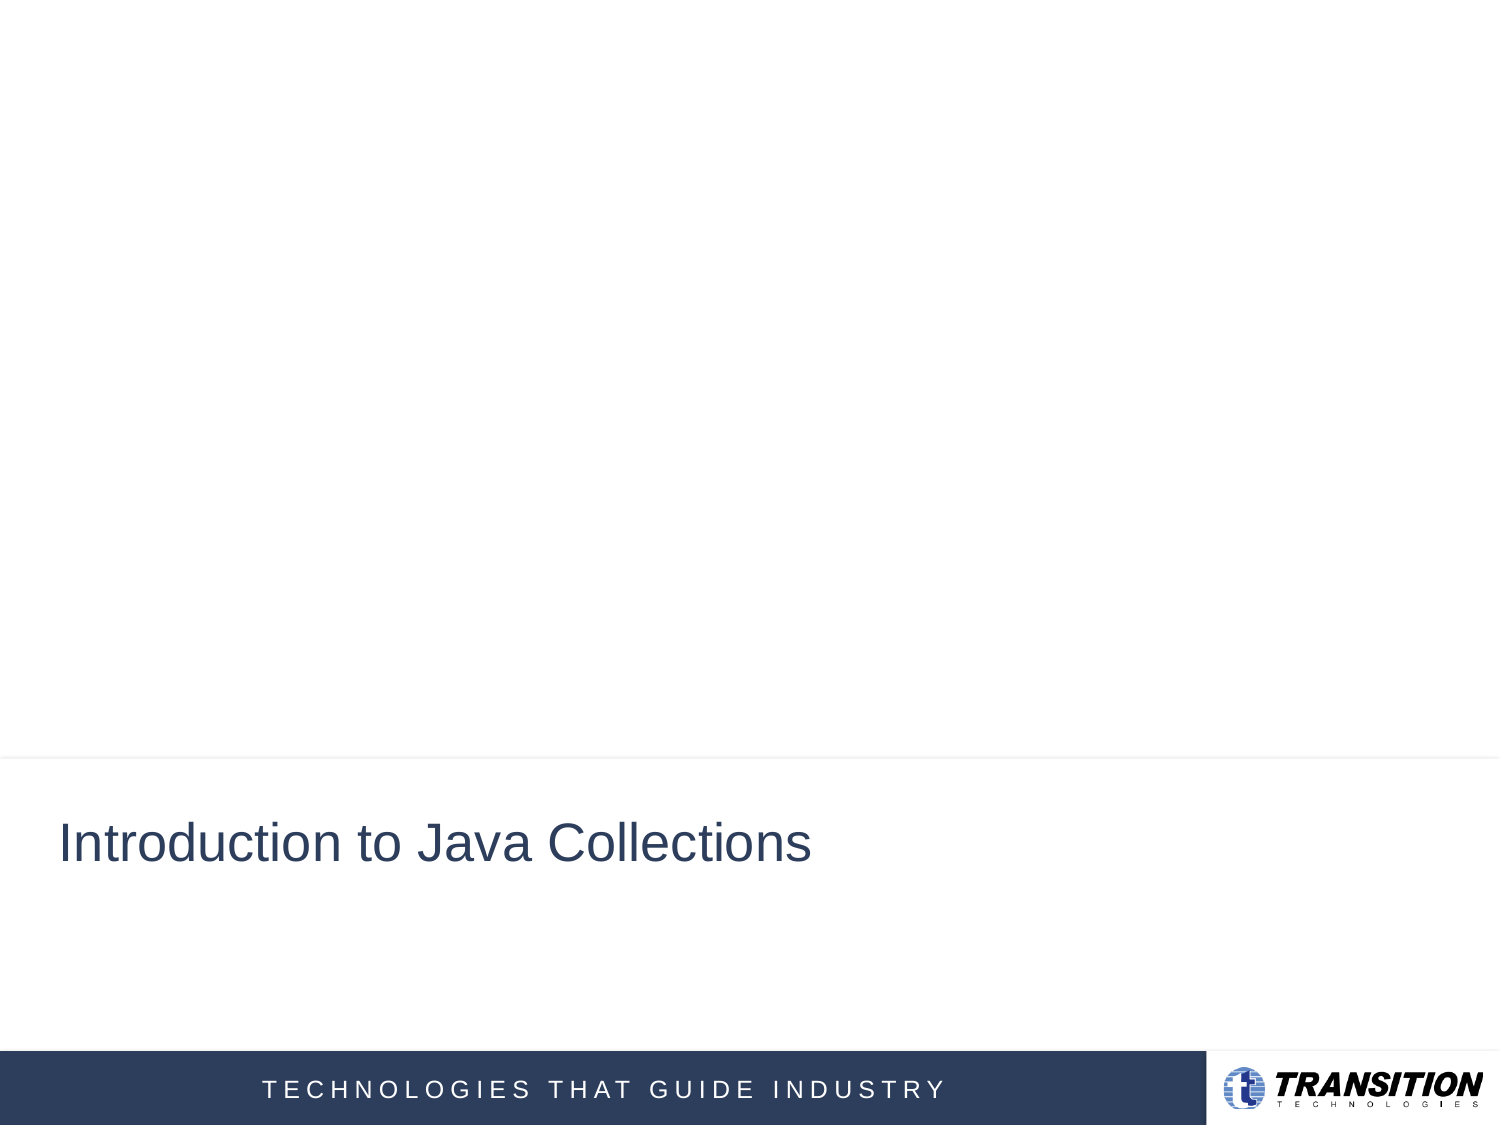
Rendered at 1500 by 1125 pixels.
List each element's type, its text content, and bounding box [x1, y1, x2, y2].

title Introduction to Java Collections [0, 758, 1500, 935]
